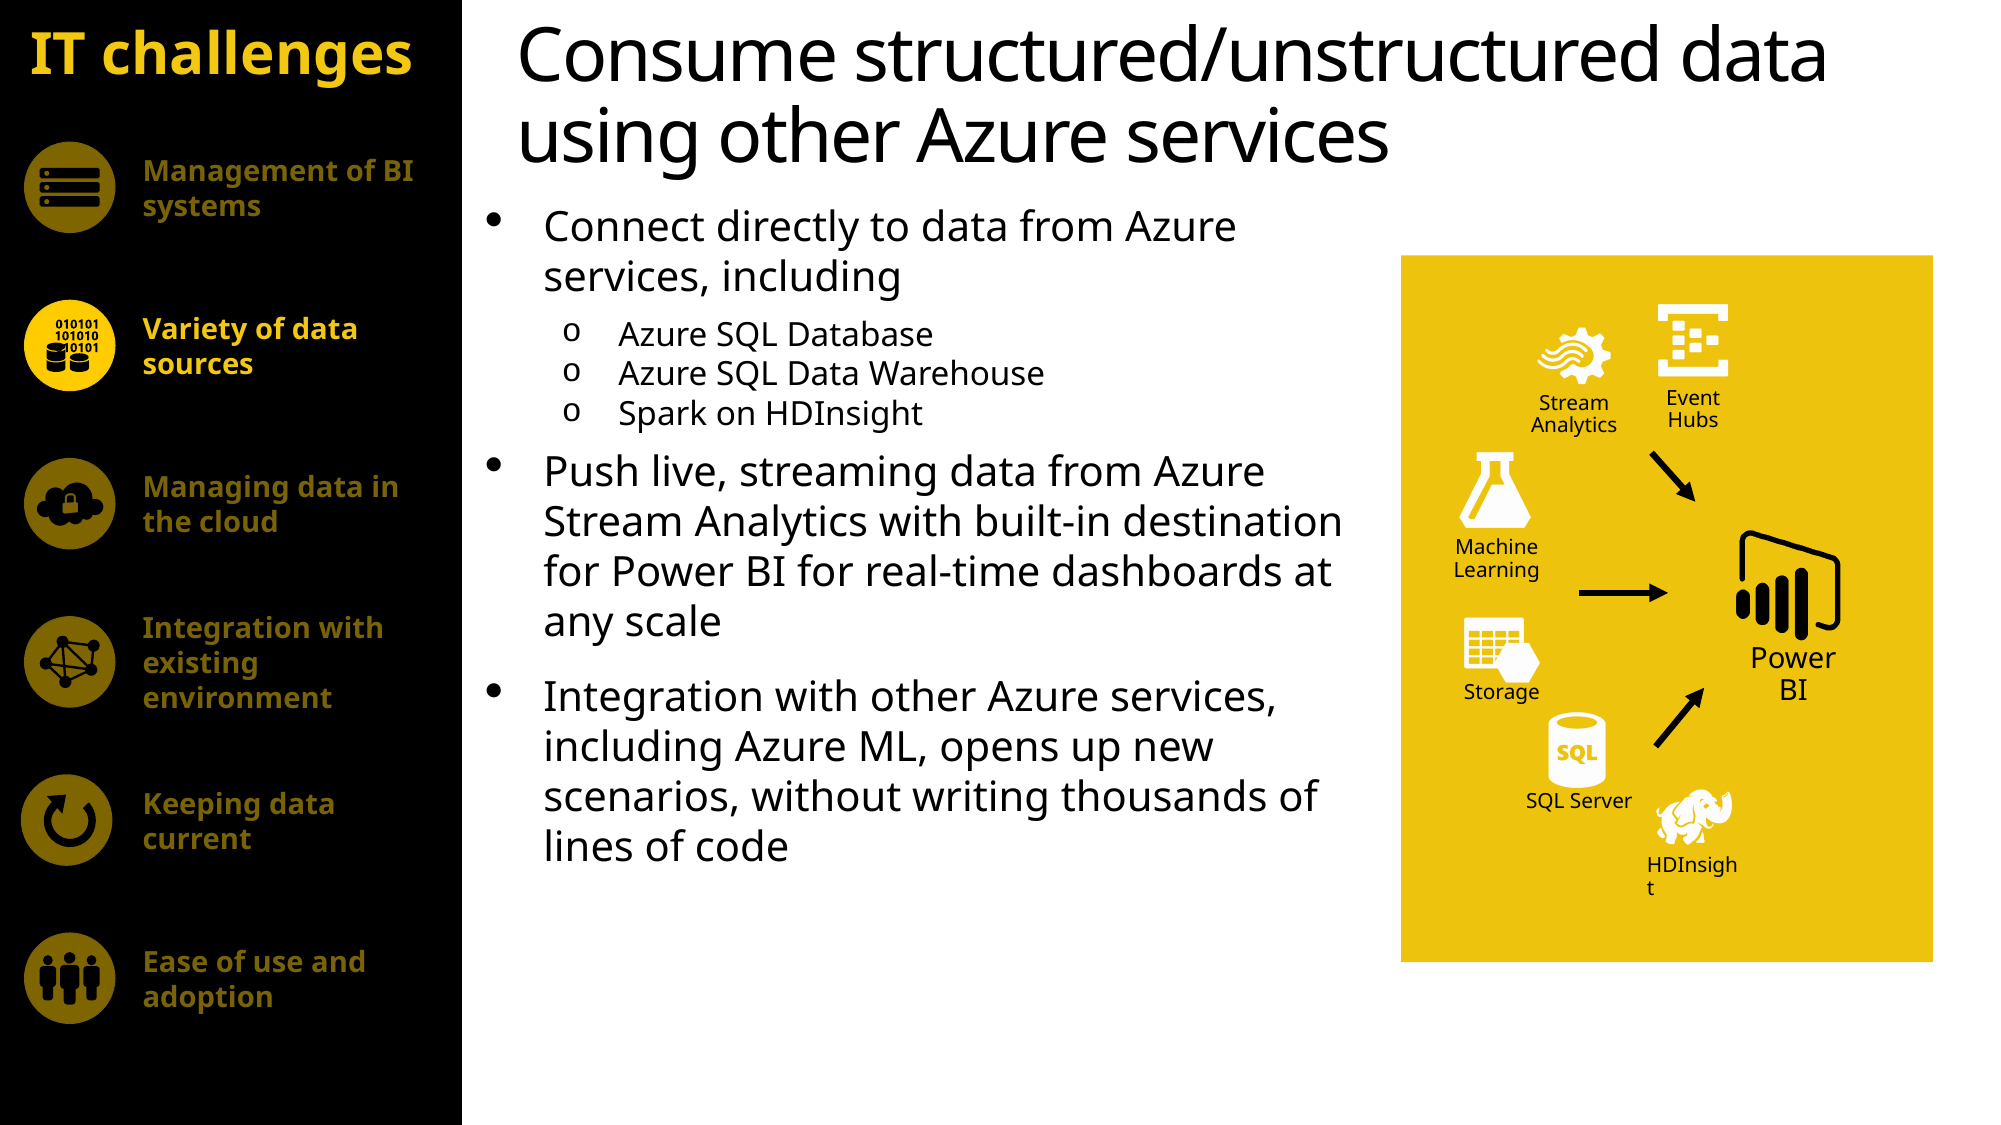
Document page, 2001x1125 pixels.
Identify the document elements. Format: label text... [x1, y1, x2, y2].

text_box [0, 252, 463, 432]
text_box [1616, 779, 1772, 904]
text_box [1400, 255, 1934, 963]
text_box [24, 932, 458, 1024]
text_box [1615, 302, 1771, 460]
text_box IT challenges [0, 0, 462, 107]
text_box [0, 432, 463, 1125]
text_box [0, 107, 463, 252]
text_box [24, 616, 458, 708]
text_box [24, 458, 458, 549]
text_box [24, 142, 458, 233]
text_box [1496, 318, 1652, 465]
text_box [24, 300, 458, 391]
text_box Consume structured/unstructured data using other Azure services [489, 1, 1981, 111]
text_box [46, 319, 99, 373]
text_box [31, 465, 108, 542]
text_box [1655, 687, 1705, 747]
text_box Connect directly to data from Azure services, including Azure SQL Database Azure SQL Data Warehouse Spark on HDInsight Push live, streaming data from Azure Stream Analytics with built-in destination for Power BI for real-time dashboards at any scale Integration with other Azure services, including Azure ML, opens up new scenarios, without writing thousands of lines of code [472, 192, 1382, 878]
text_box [21, 774, 458, 866]
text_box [1495, 712, 1663, 851]
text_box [1419, 452, 1575, 609]
text_box Power BI [1704, 619, 1883, 731]
picture [1734, 529, 1841, 641]
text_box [1651, 452, 1696, 502]
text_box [1424, 612, 1580, 743]
